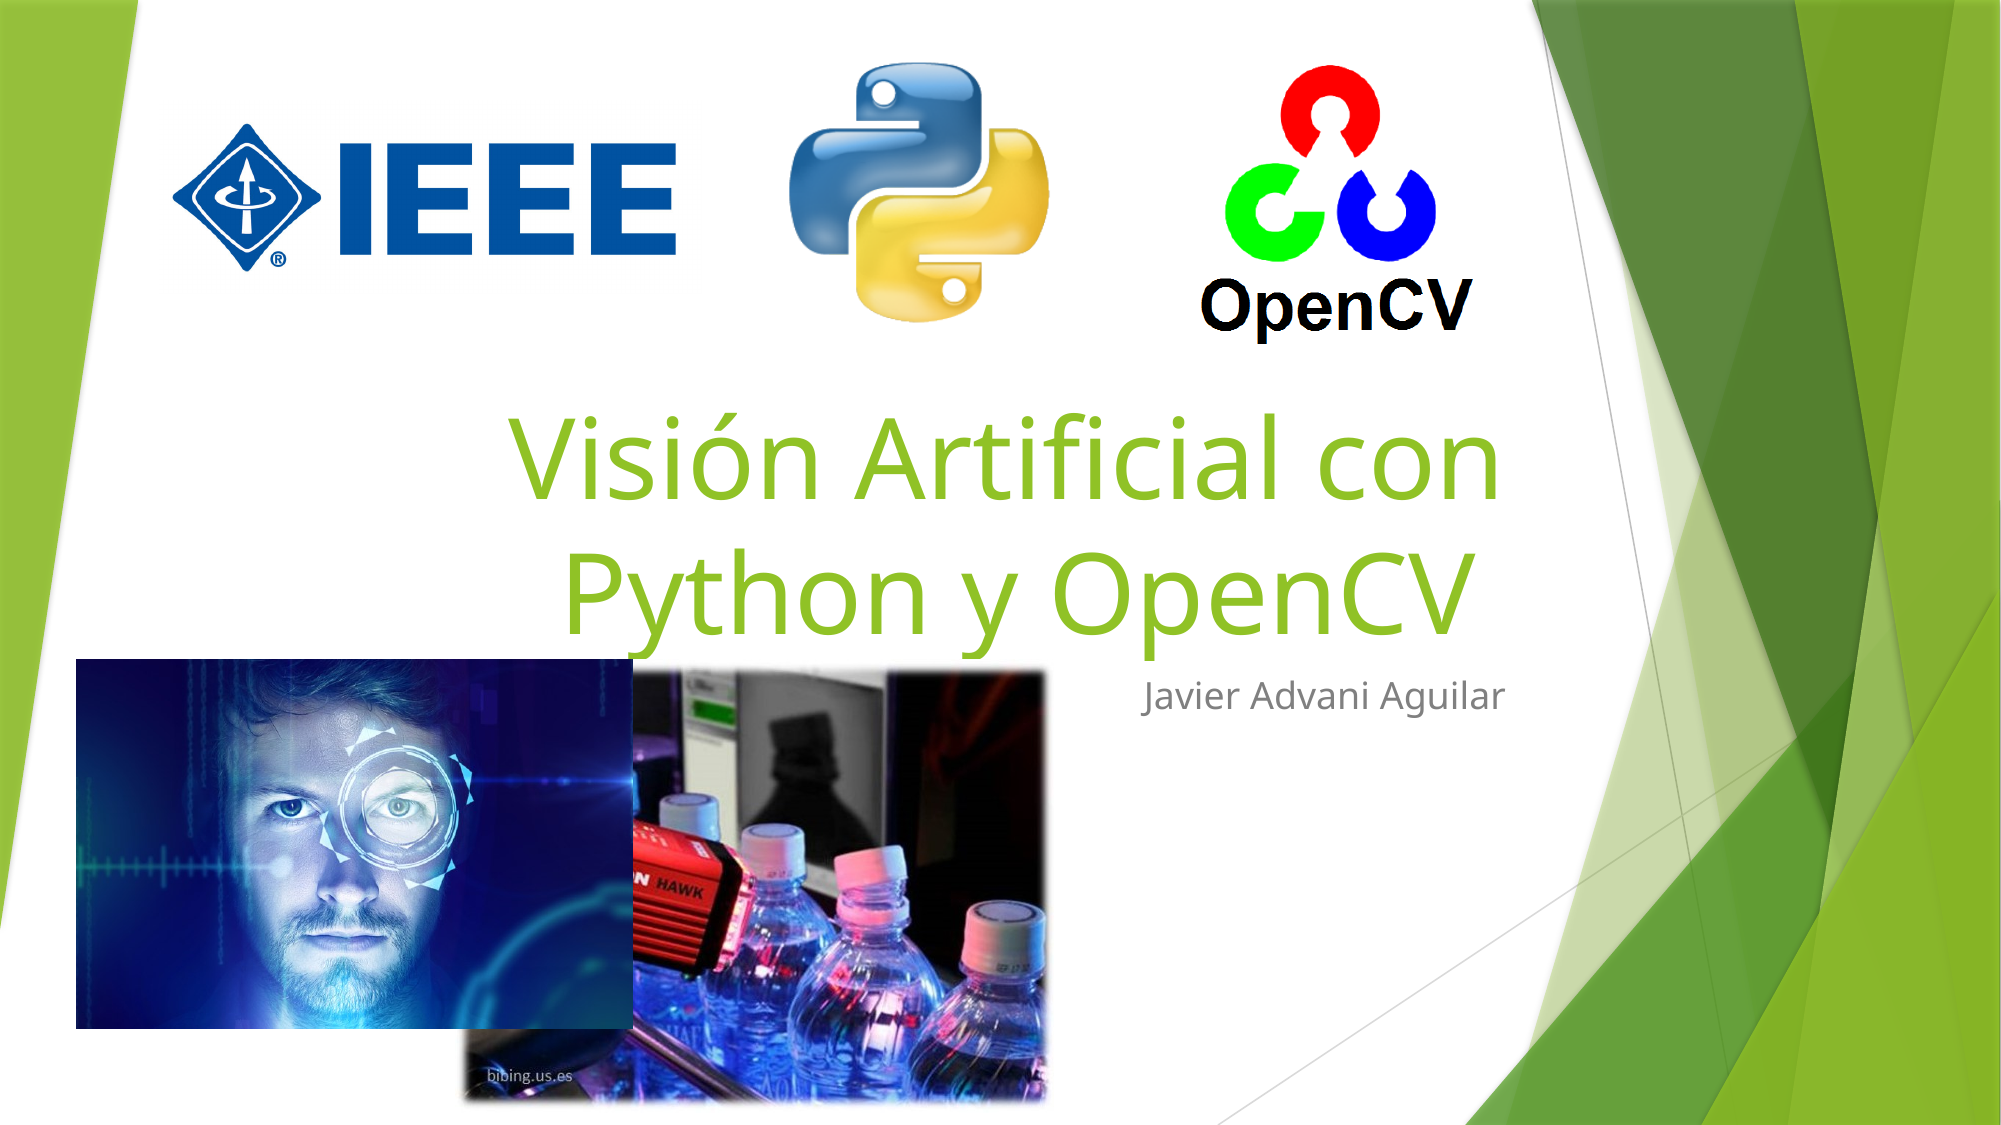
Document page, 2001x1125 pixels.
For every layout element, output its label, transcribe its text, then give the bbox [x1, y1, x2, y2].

subtitle Javier Advani Aguilar [1058, 664, 1522, 845]
picture [753, 4, 1090, 433]
title Visión Artificial con Python y OpenCV [247, 394, 1522, 664]
picture [75, 659, 1054, 1113]
picture [1156, 36, 1530, 367]
picture [159, 100, 702, 295]
